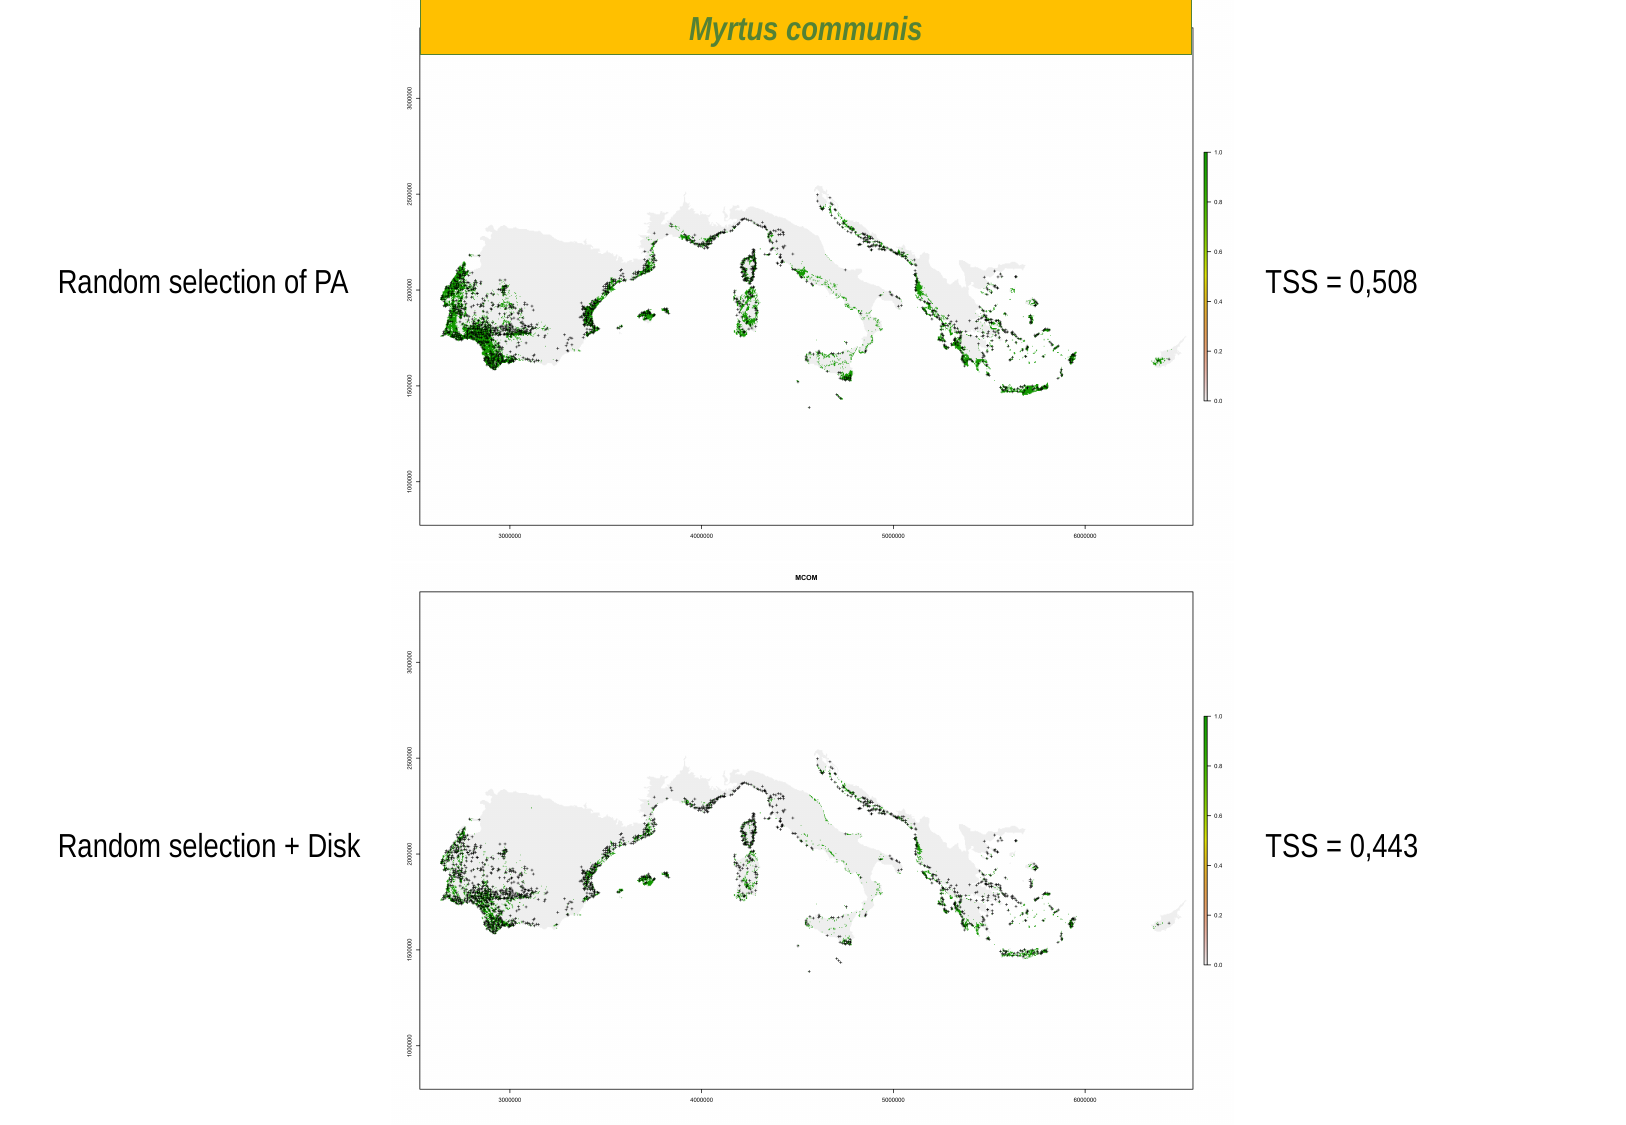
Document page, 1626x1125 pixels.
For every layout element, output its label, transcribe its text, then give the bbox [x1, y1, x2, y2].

text_box Random selection of PA [43, 252, 391, 308]
picture [391, 563, 1234, 1125]
text_box TSS = 0,443 [1250, 816, 1600, 872]
text_box TSS = 0,508 [1250, 252, 1600, 308]
picture [391, 0, 1234, 561]
text_box Random selection + Disk [43, 816, 391, 872]
